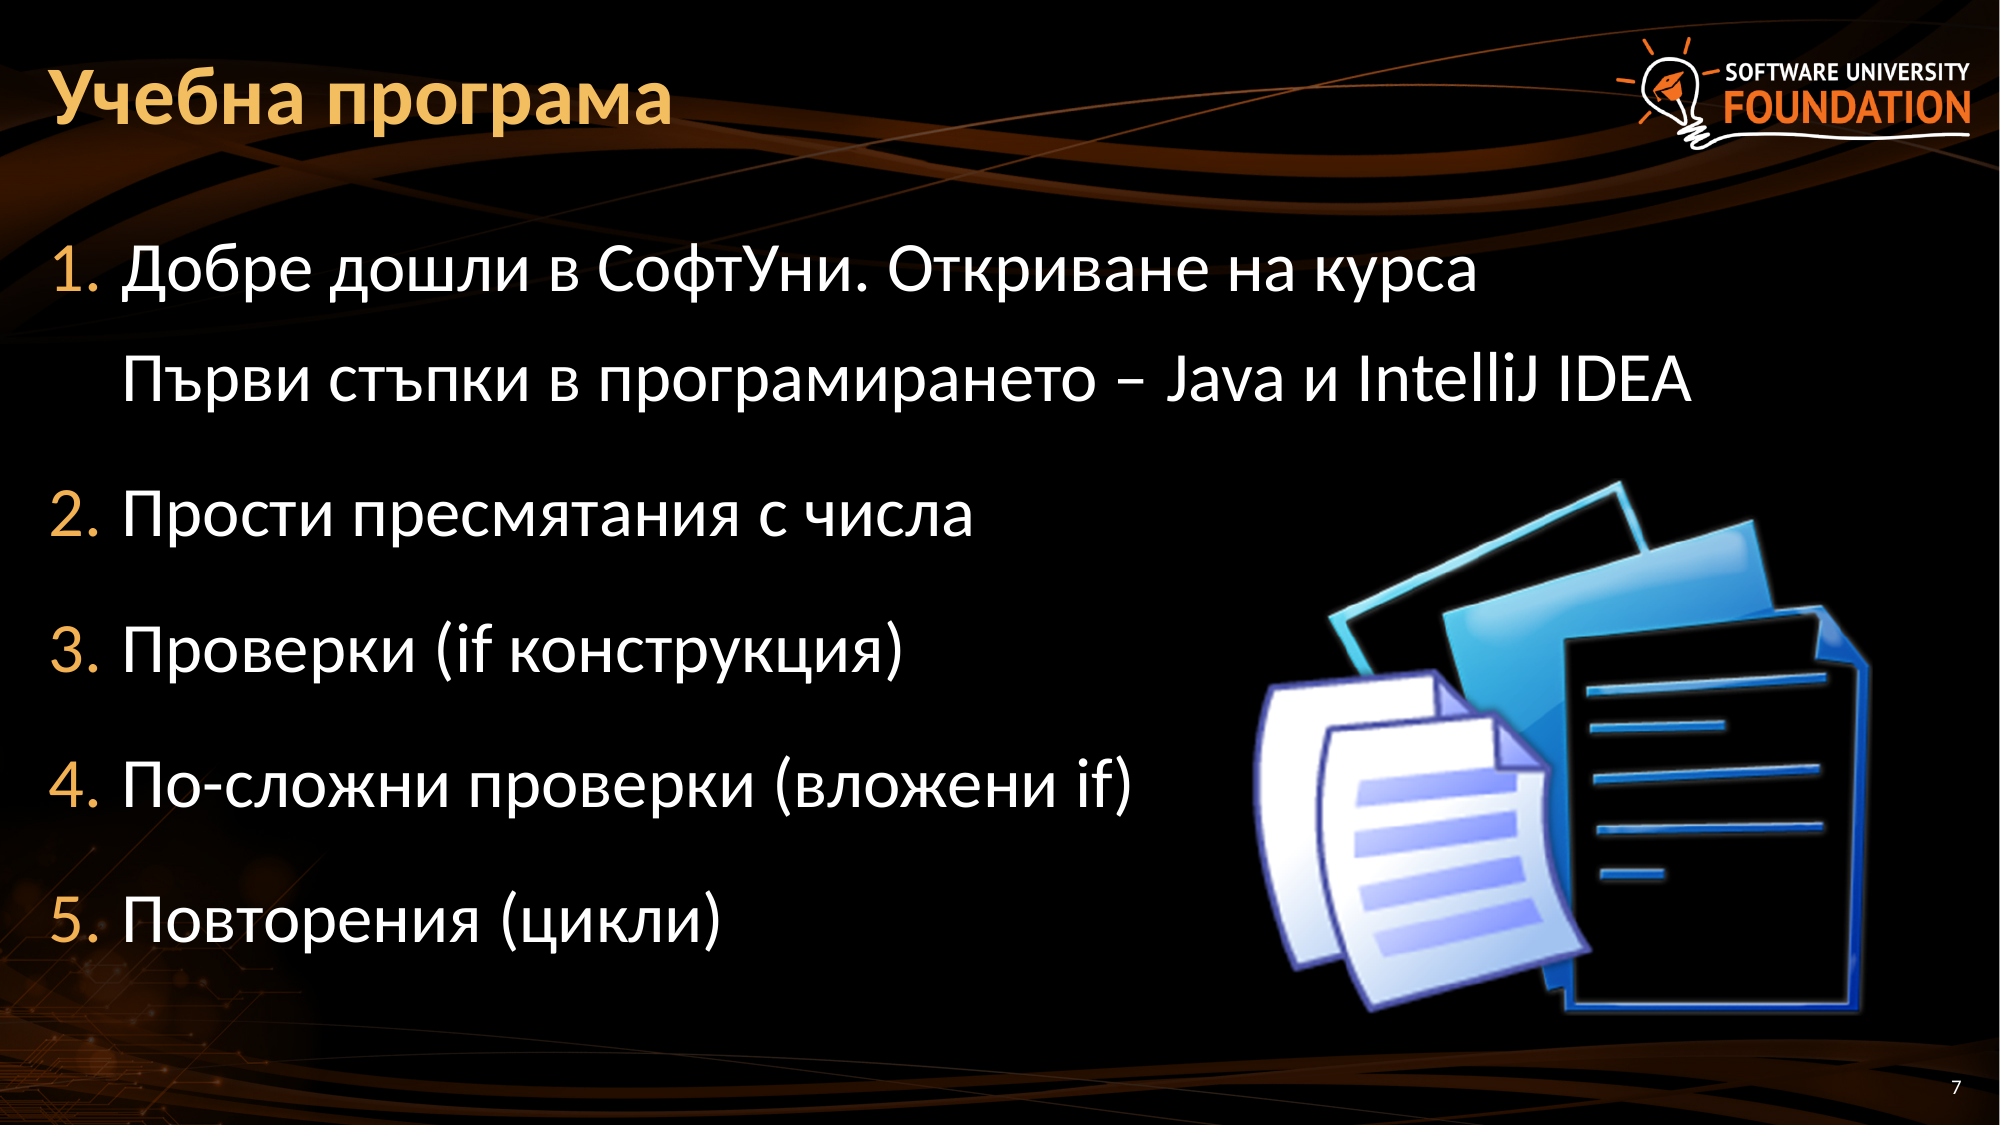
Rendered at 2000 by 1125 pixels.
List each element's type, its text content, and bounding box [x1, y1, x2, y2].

title Учебна програма [30, 6, 1602, 189]
picture [0, 0, 2000, 1125]
list Добре дошли в СофтУни. Откриване на курса Първи стъпки в програмирането – Java и IntelliJ IDEA Прости пресмятания с числа Проверки (if конструкция) По-сложни проверки (вложени if) Повторения (цикли) [31, 188, 1968, 1103]
